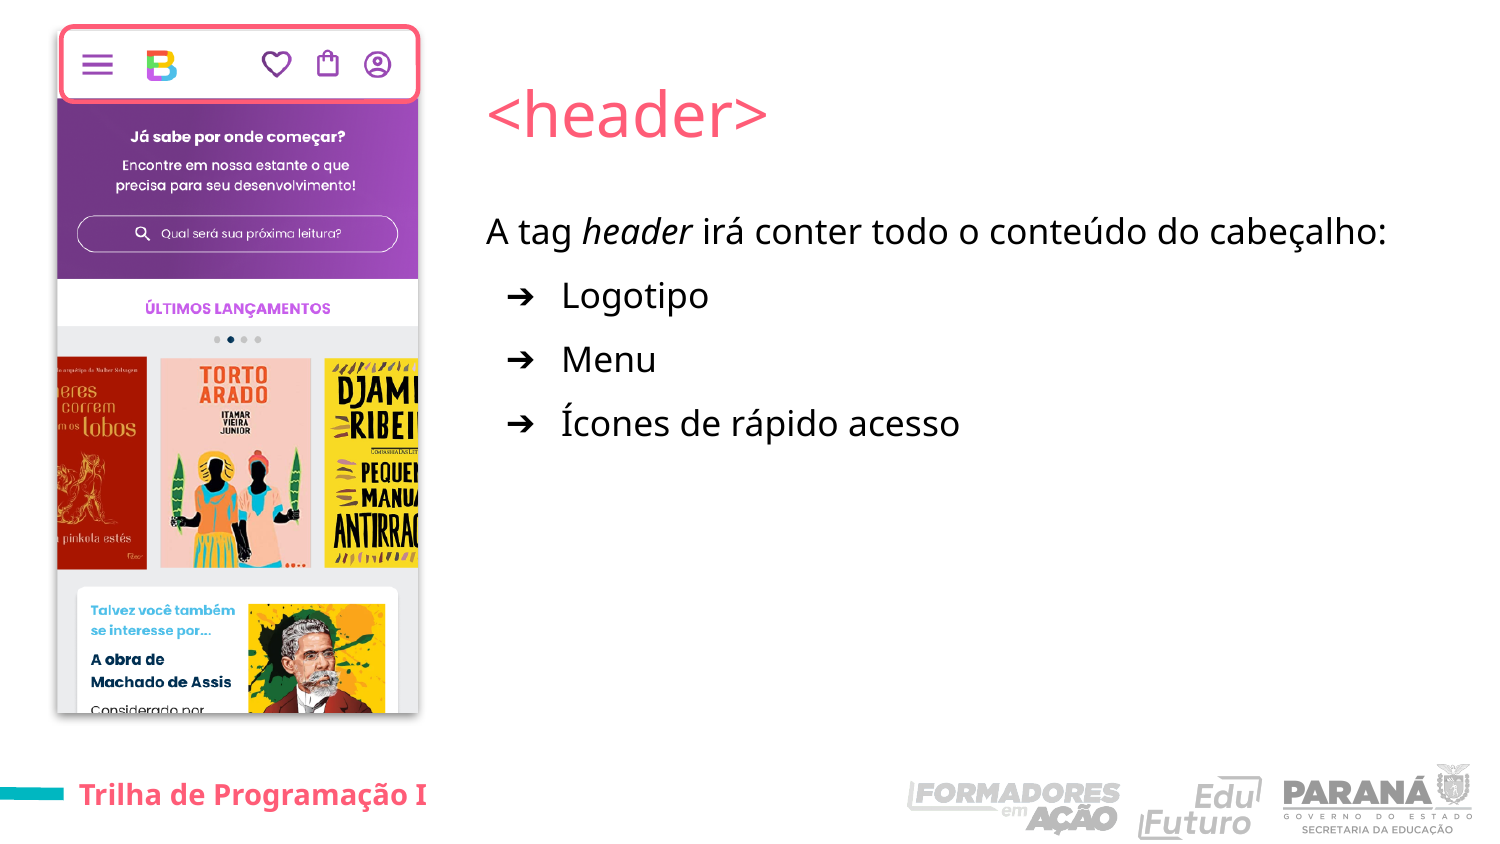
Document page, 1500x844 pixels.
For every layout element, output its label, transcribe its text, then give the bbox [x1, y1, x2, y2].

title <header> [471, 47, 1282, 166]
text_box A tag header irá conter todo o conteúdo do cabeçalho: Logotipo Menu Ícones de rápido acesso [471, 172, 1457, 458]
picture [57, 31, 419, 713]
